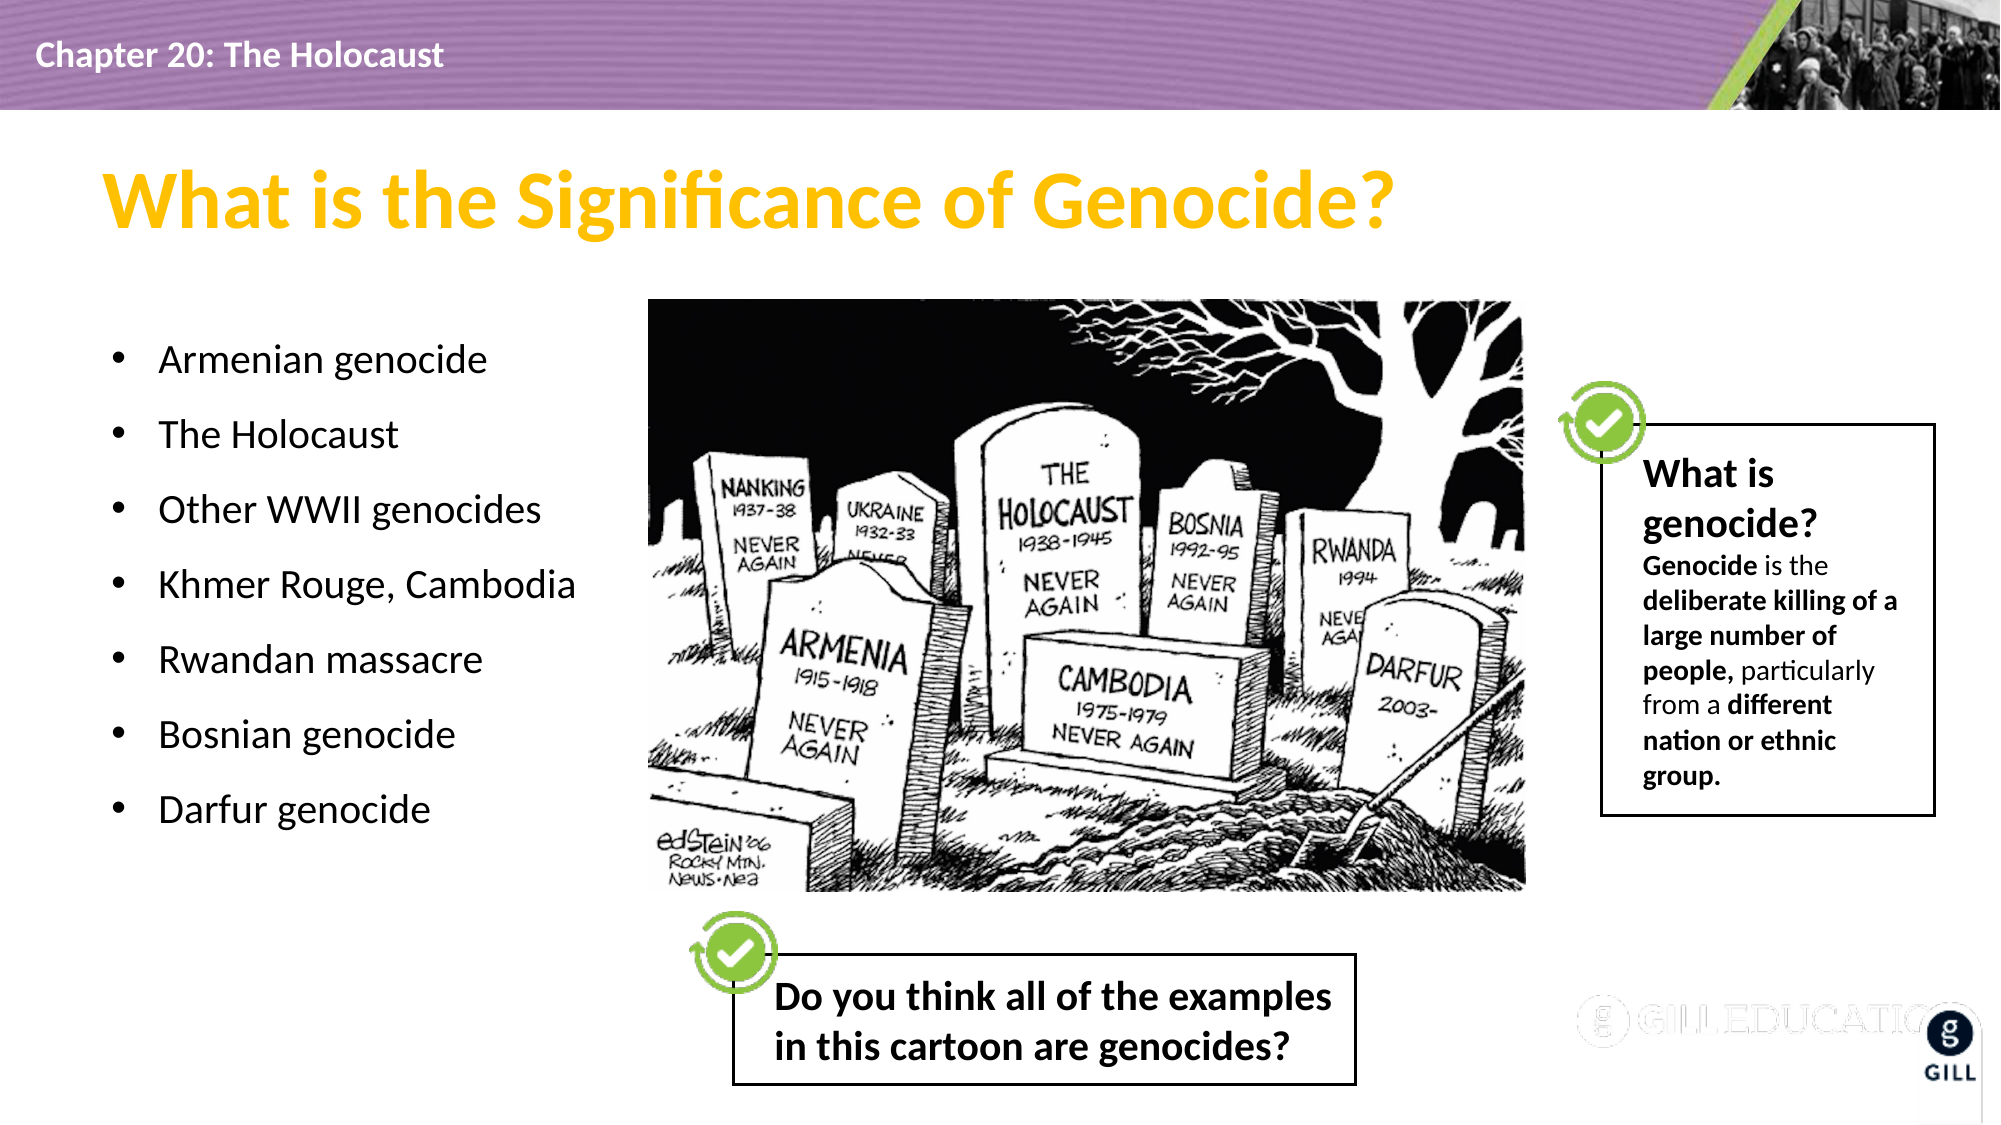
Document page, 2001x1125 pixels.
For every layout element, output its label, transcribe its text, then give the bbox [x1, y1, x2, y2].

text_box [1557, 381, 1935, 816]
text_box What is the Significance of Genocide? [87, 138, 2000, 253]
text_box Armenian genocide The Holocaust Other WWII genocides Khmer Rouge, Cambodia Rwandan massacre Bosnian genocide Darfur genocide [96, 299, 611, 840]
picture [648, 299, 2001, 1125]
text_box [689, 911, 1381, 1085]
picture [0, 0, 2000, 110]
